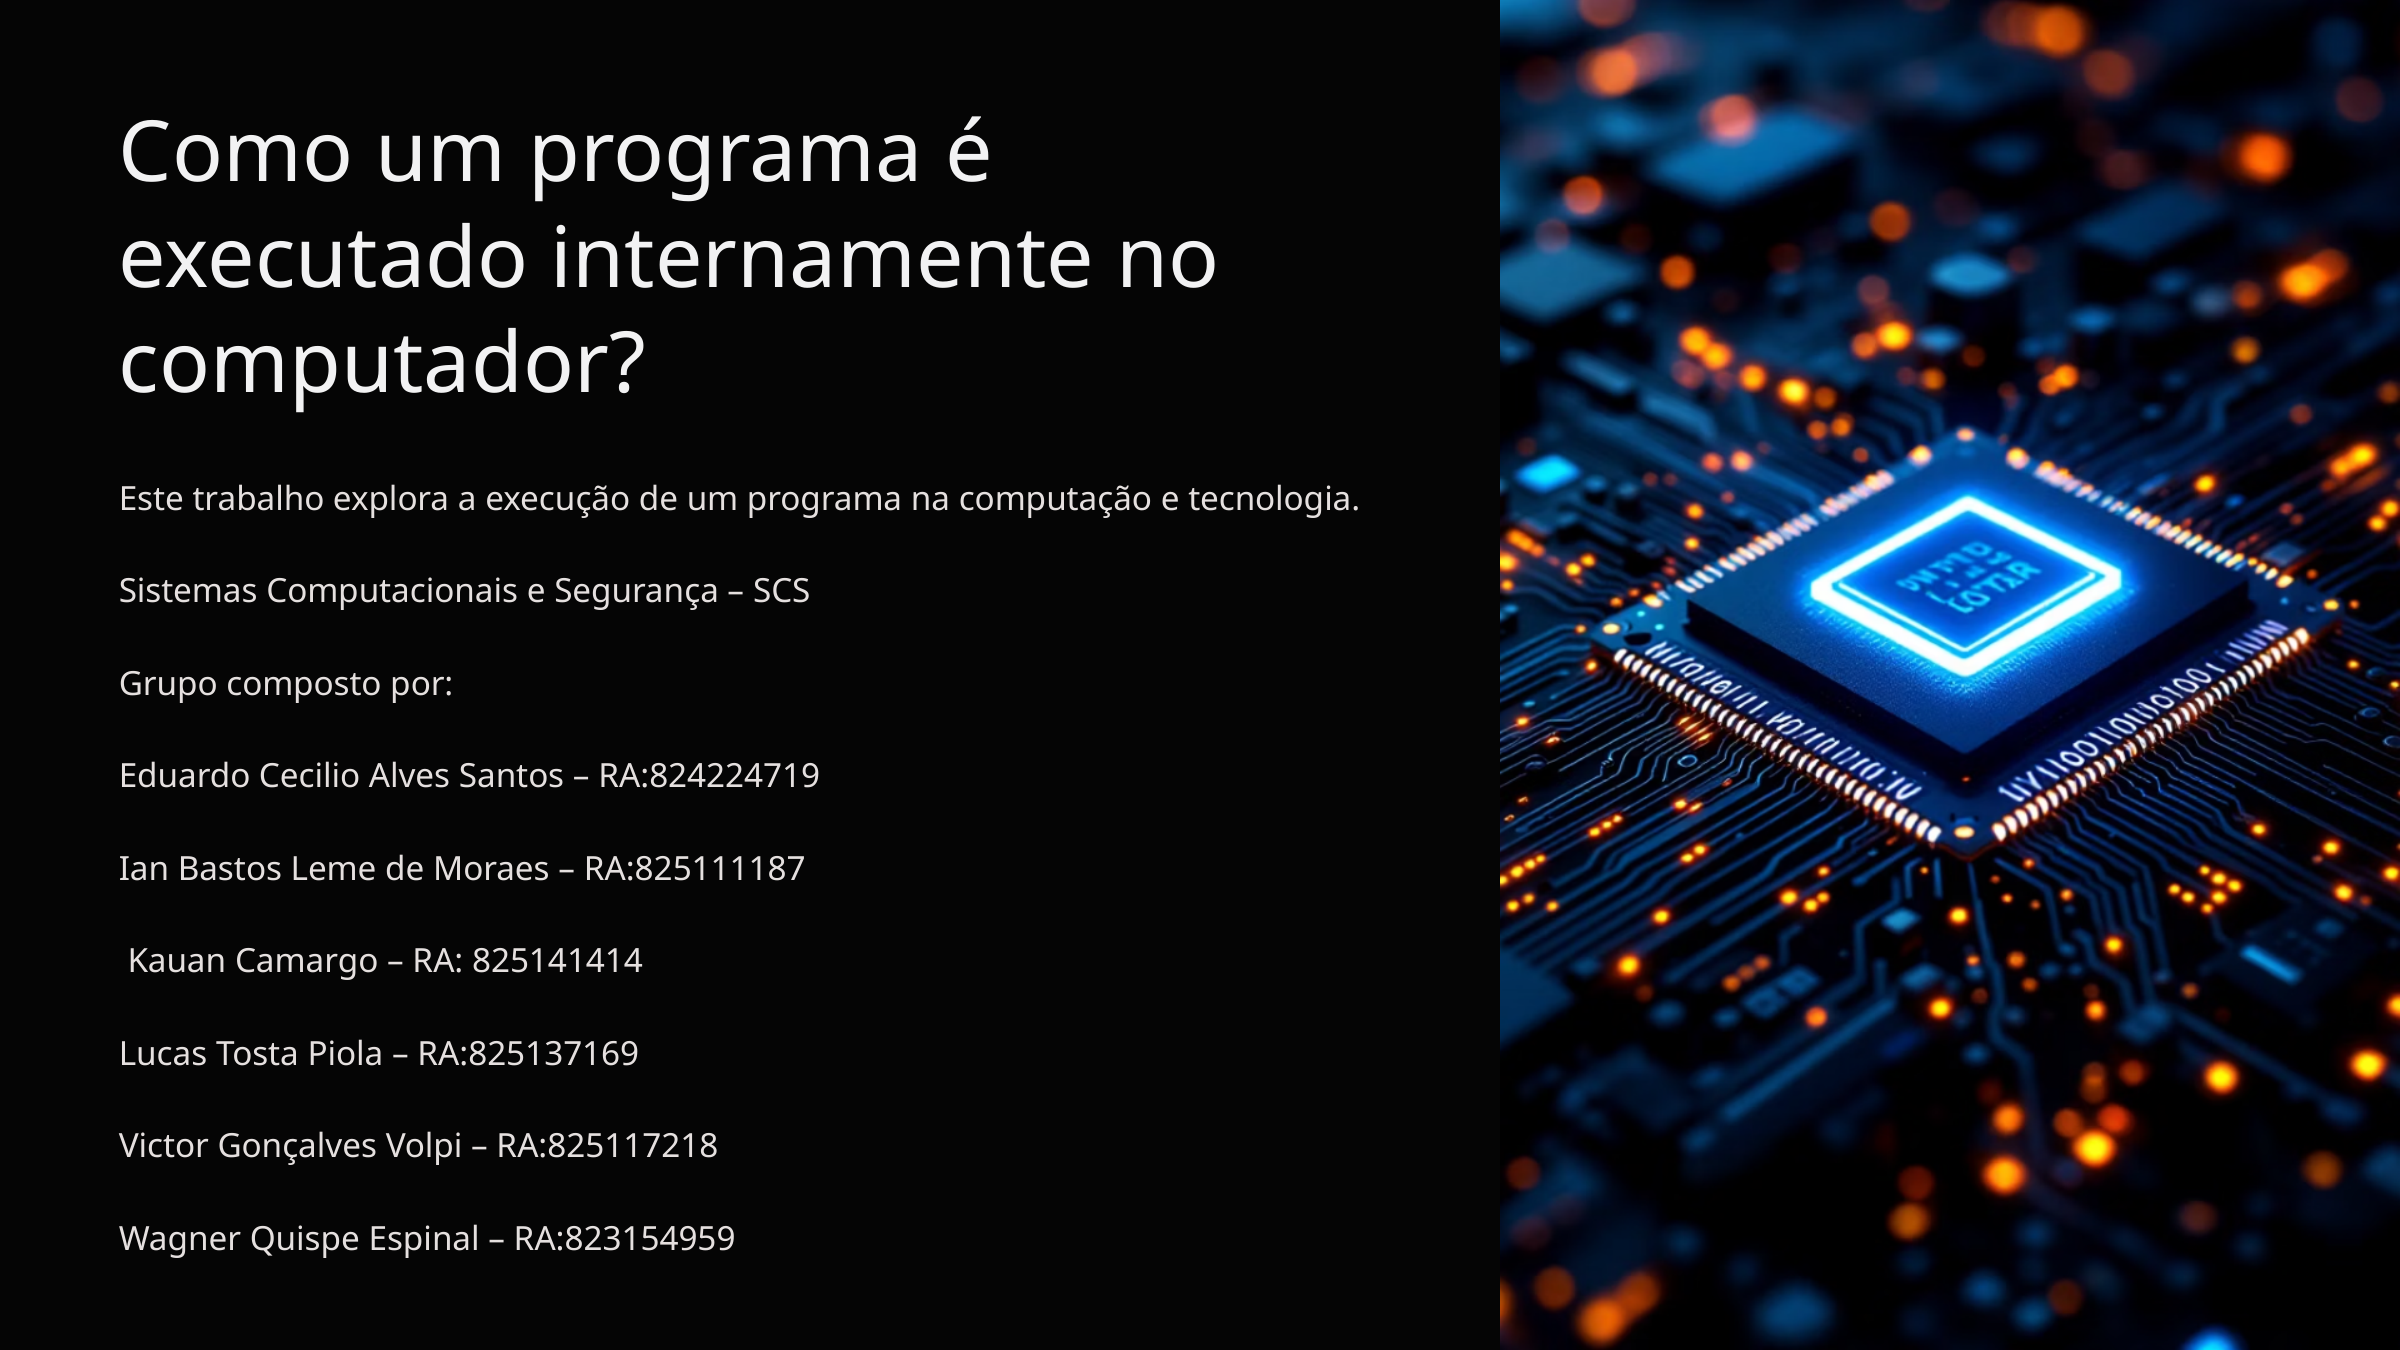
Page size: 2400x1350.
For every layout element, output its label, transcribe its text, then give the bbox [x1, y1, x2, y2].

text_box Como um programa é executado internamente no computador? [118, 93, 1382, 412]
text_box Kauan Camargo – RA: 825141414 [118, 925, 1382, 980]
text_box Wagner Quispe Espinal – RA:823154959 [118, 1202, 1382, 1258]
text_box Sistemas Computacionais e Segurança – SCS [118, 555, 1382, 610]
text_box Este trabalho explora a execução de um programa na computação e tecnologia. [118, 462, 1382, 517]
text_box Eduardo Cecilio Alves Santos – RA:824224719 [118, 740, 1382, 795]
text_box Lucas Tosta Piola – RA:825137169 [118, 1017, 1382, 1073]
text_box Grupo composto por: [118, 647, 1382, 702]
text_box Victor Gonçalves Volpi – RA:825117218 [118, 1110, 1382, 1165]
picture [1499, 0, 2400, 1350]
text_box Ian Bastos Leme de Moraes – RA:825111187 [118, 832, 1382, 888]
